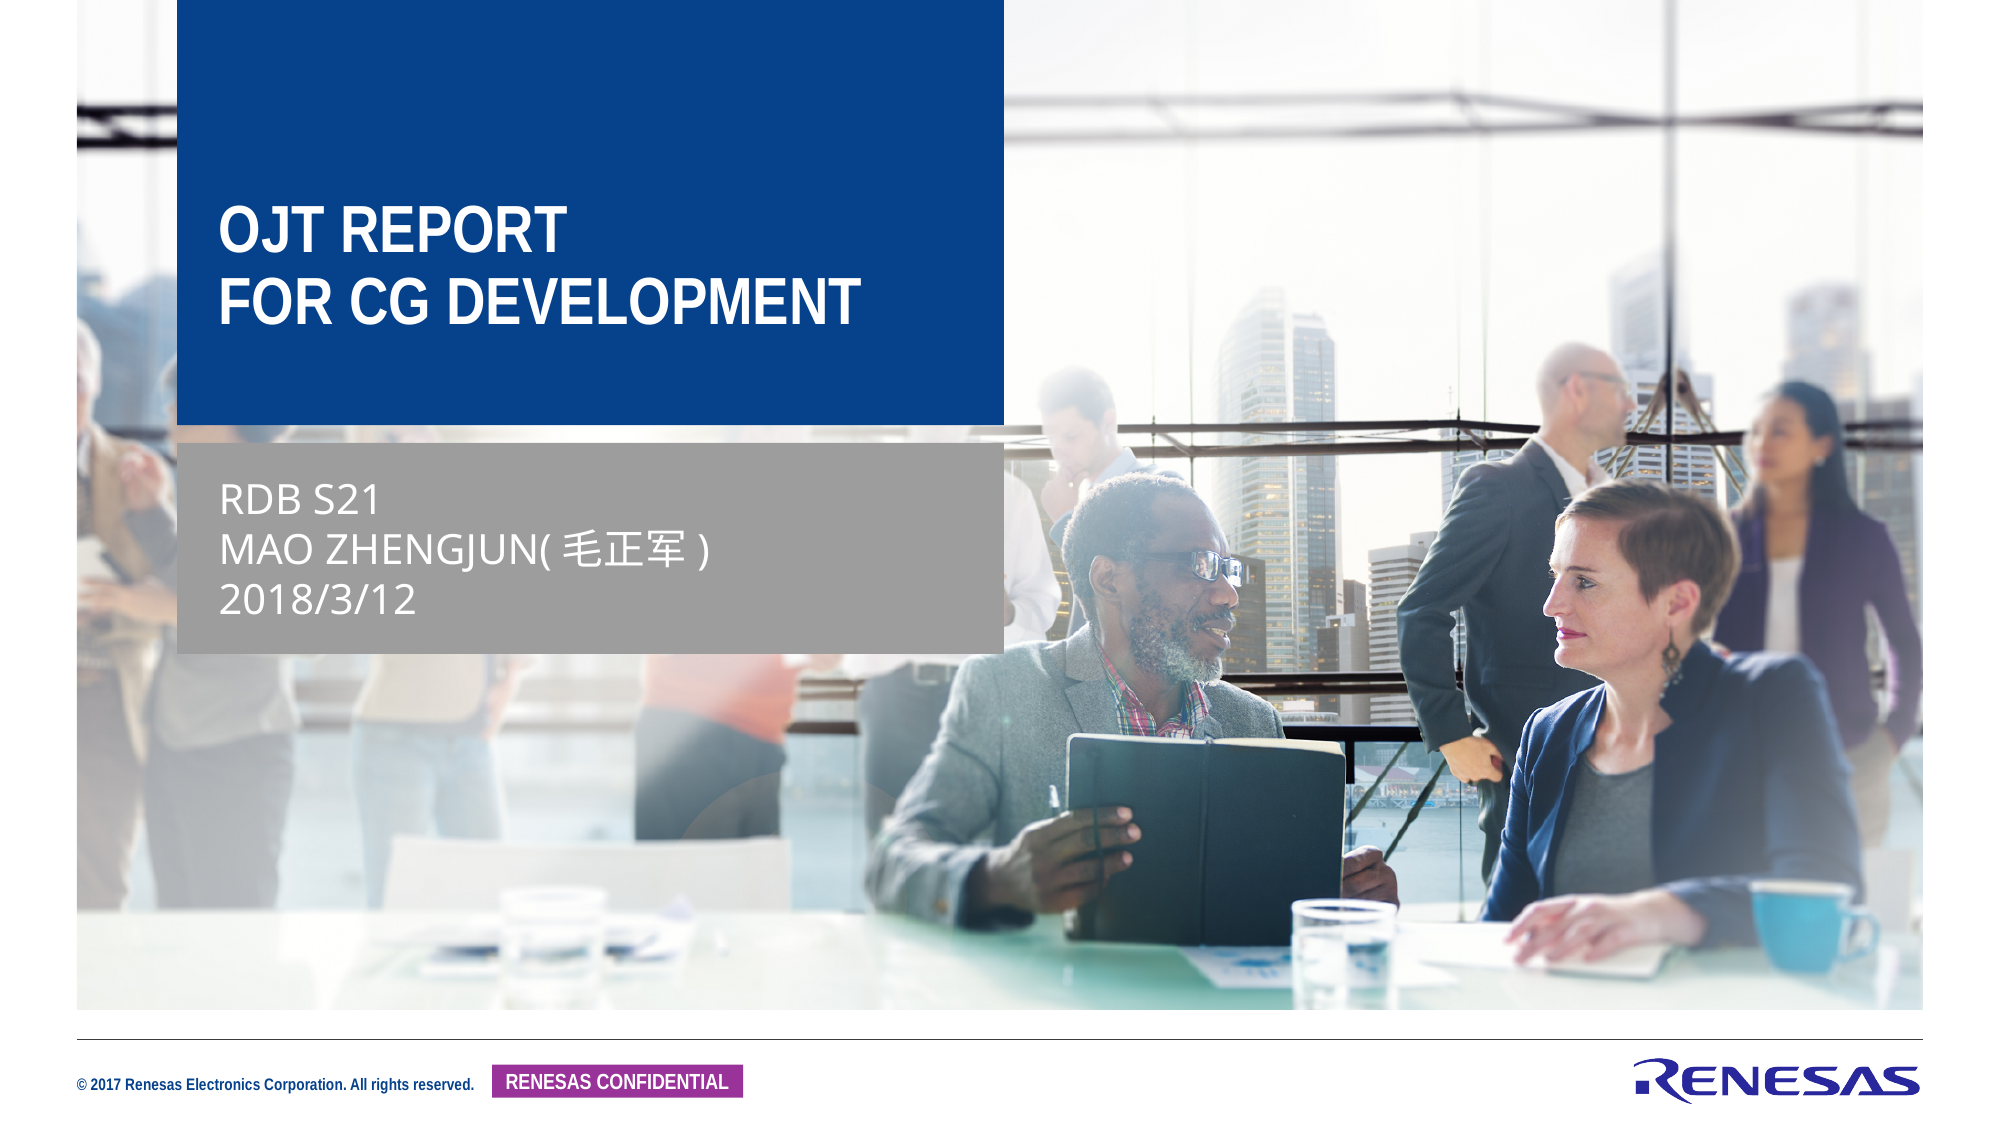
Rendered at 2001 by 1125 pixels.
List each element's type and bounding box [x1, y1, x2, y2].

picture [76, 0, 1923, 1010]
picture [1631, 1056, 1923, 1106]
